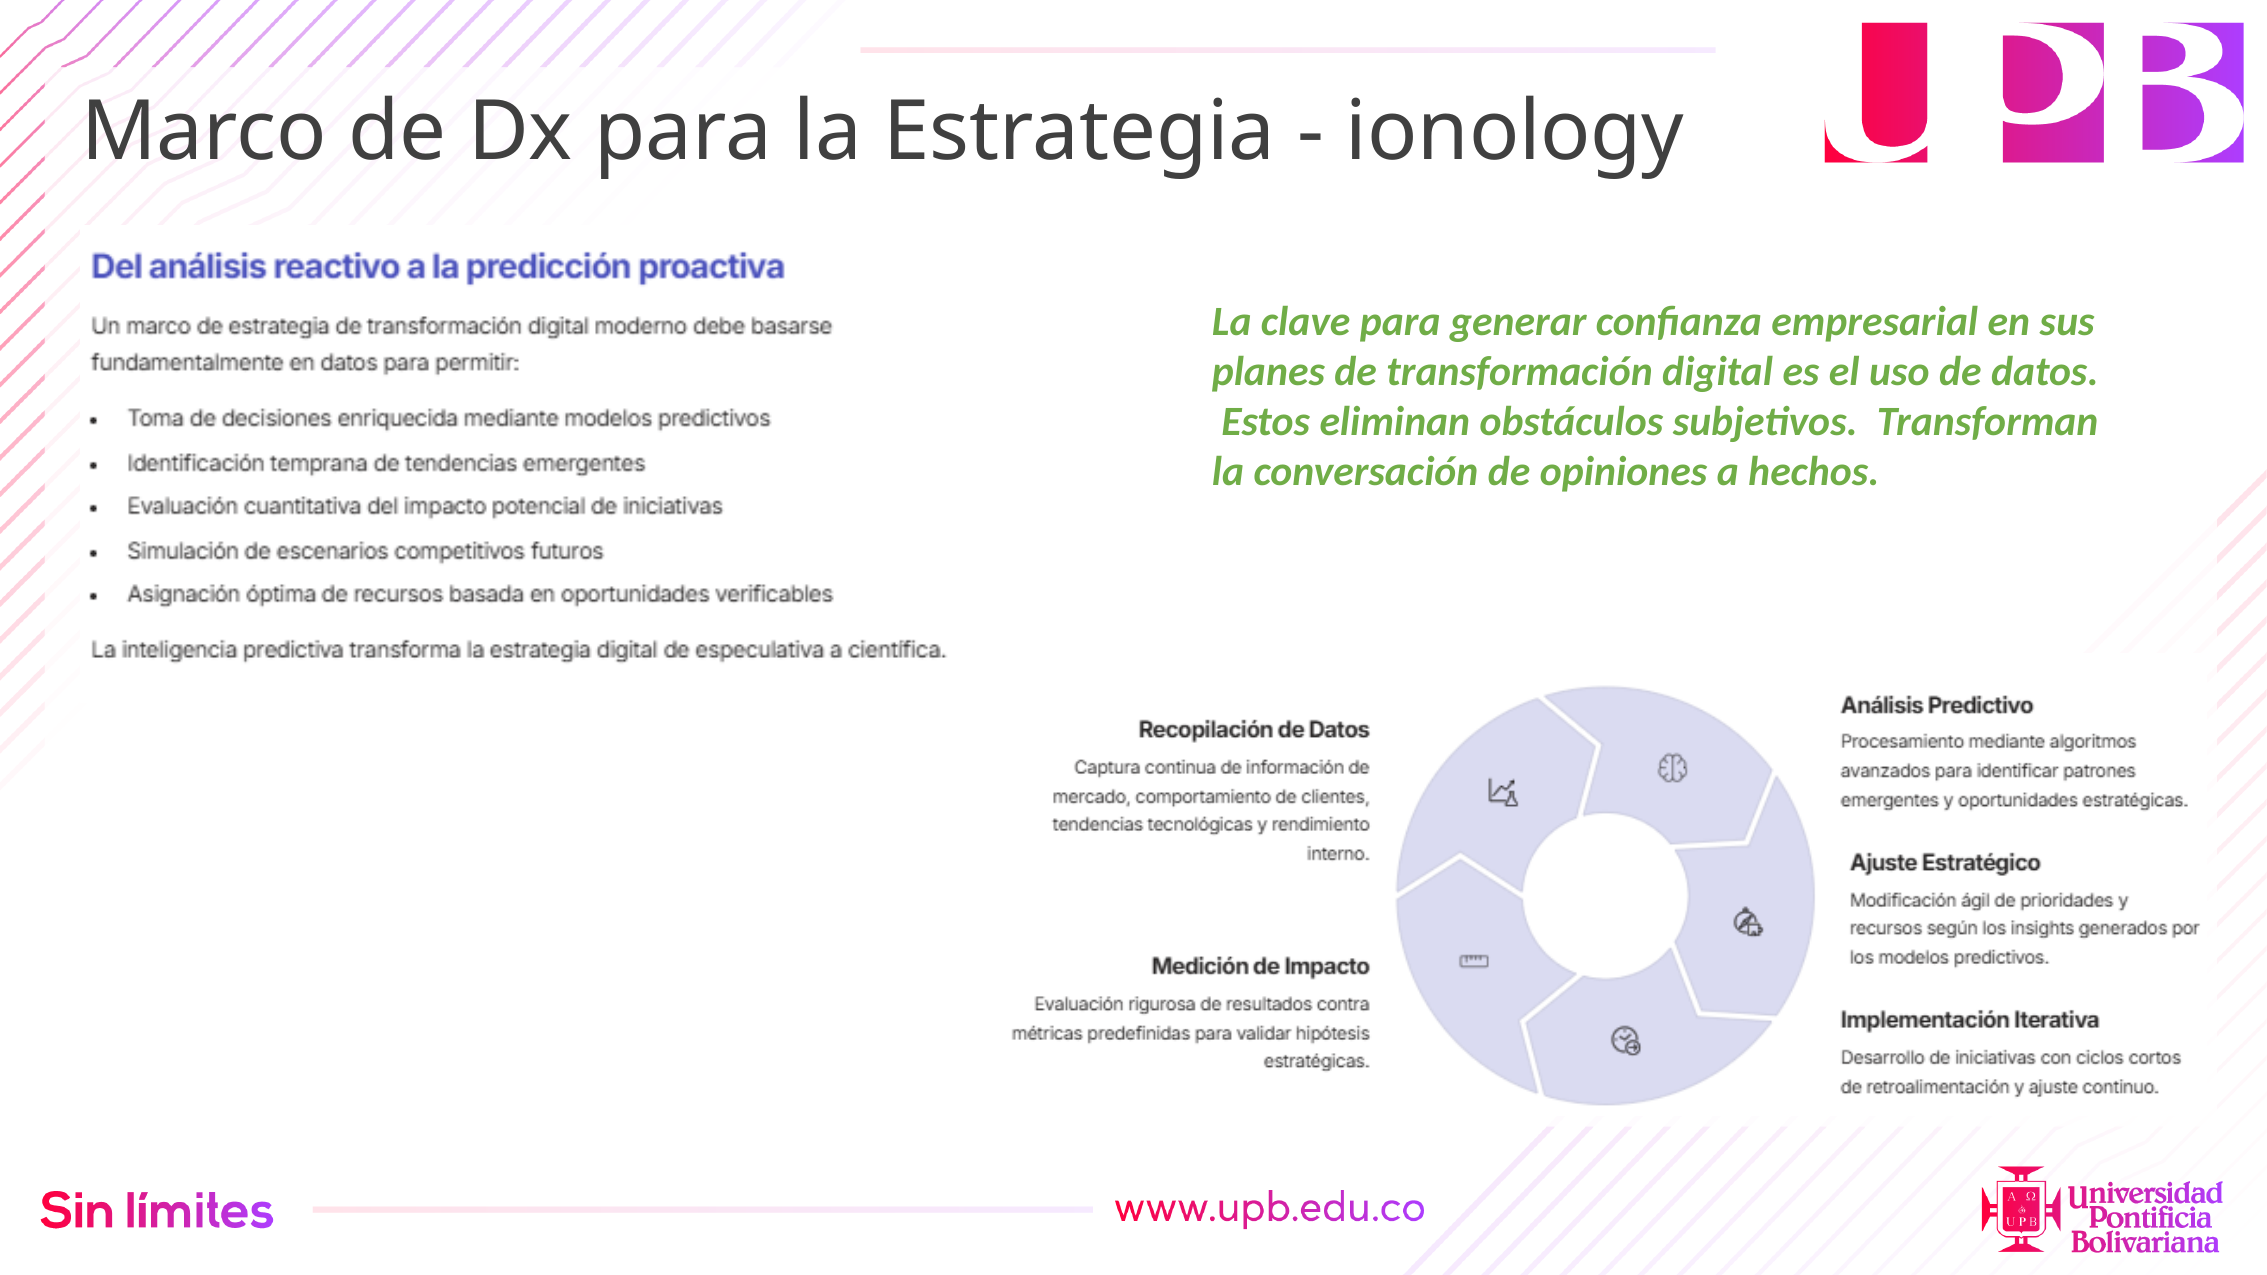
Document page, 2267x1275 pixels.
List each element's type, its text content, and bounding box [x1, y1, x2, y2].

text_box La clave para generar confianza empresarial en sus planes de transformación digital es el uso de datos. Estos eliminan obstáculos subjetivos. Transforman la conversación de opiniones a hechos. [1197, 286, 2122, 502]
picture [0, 0, 2267, 1275]
text_box Marco de Dx para la Estrategia - ionology [66, 80, 1844, 218]
